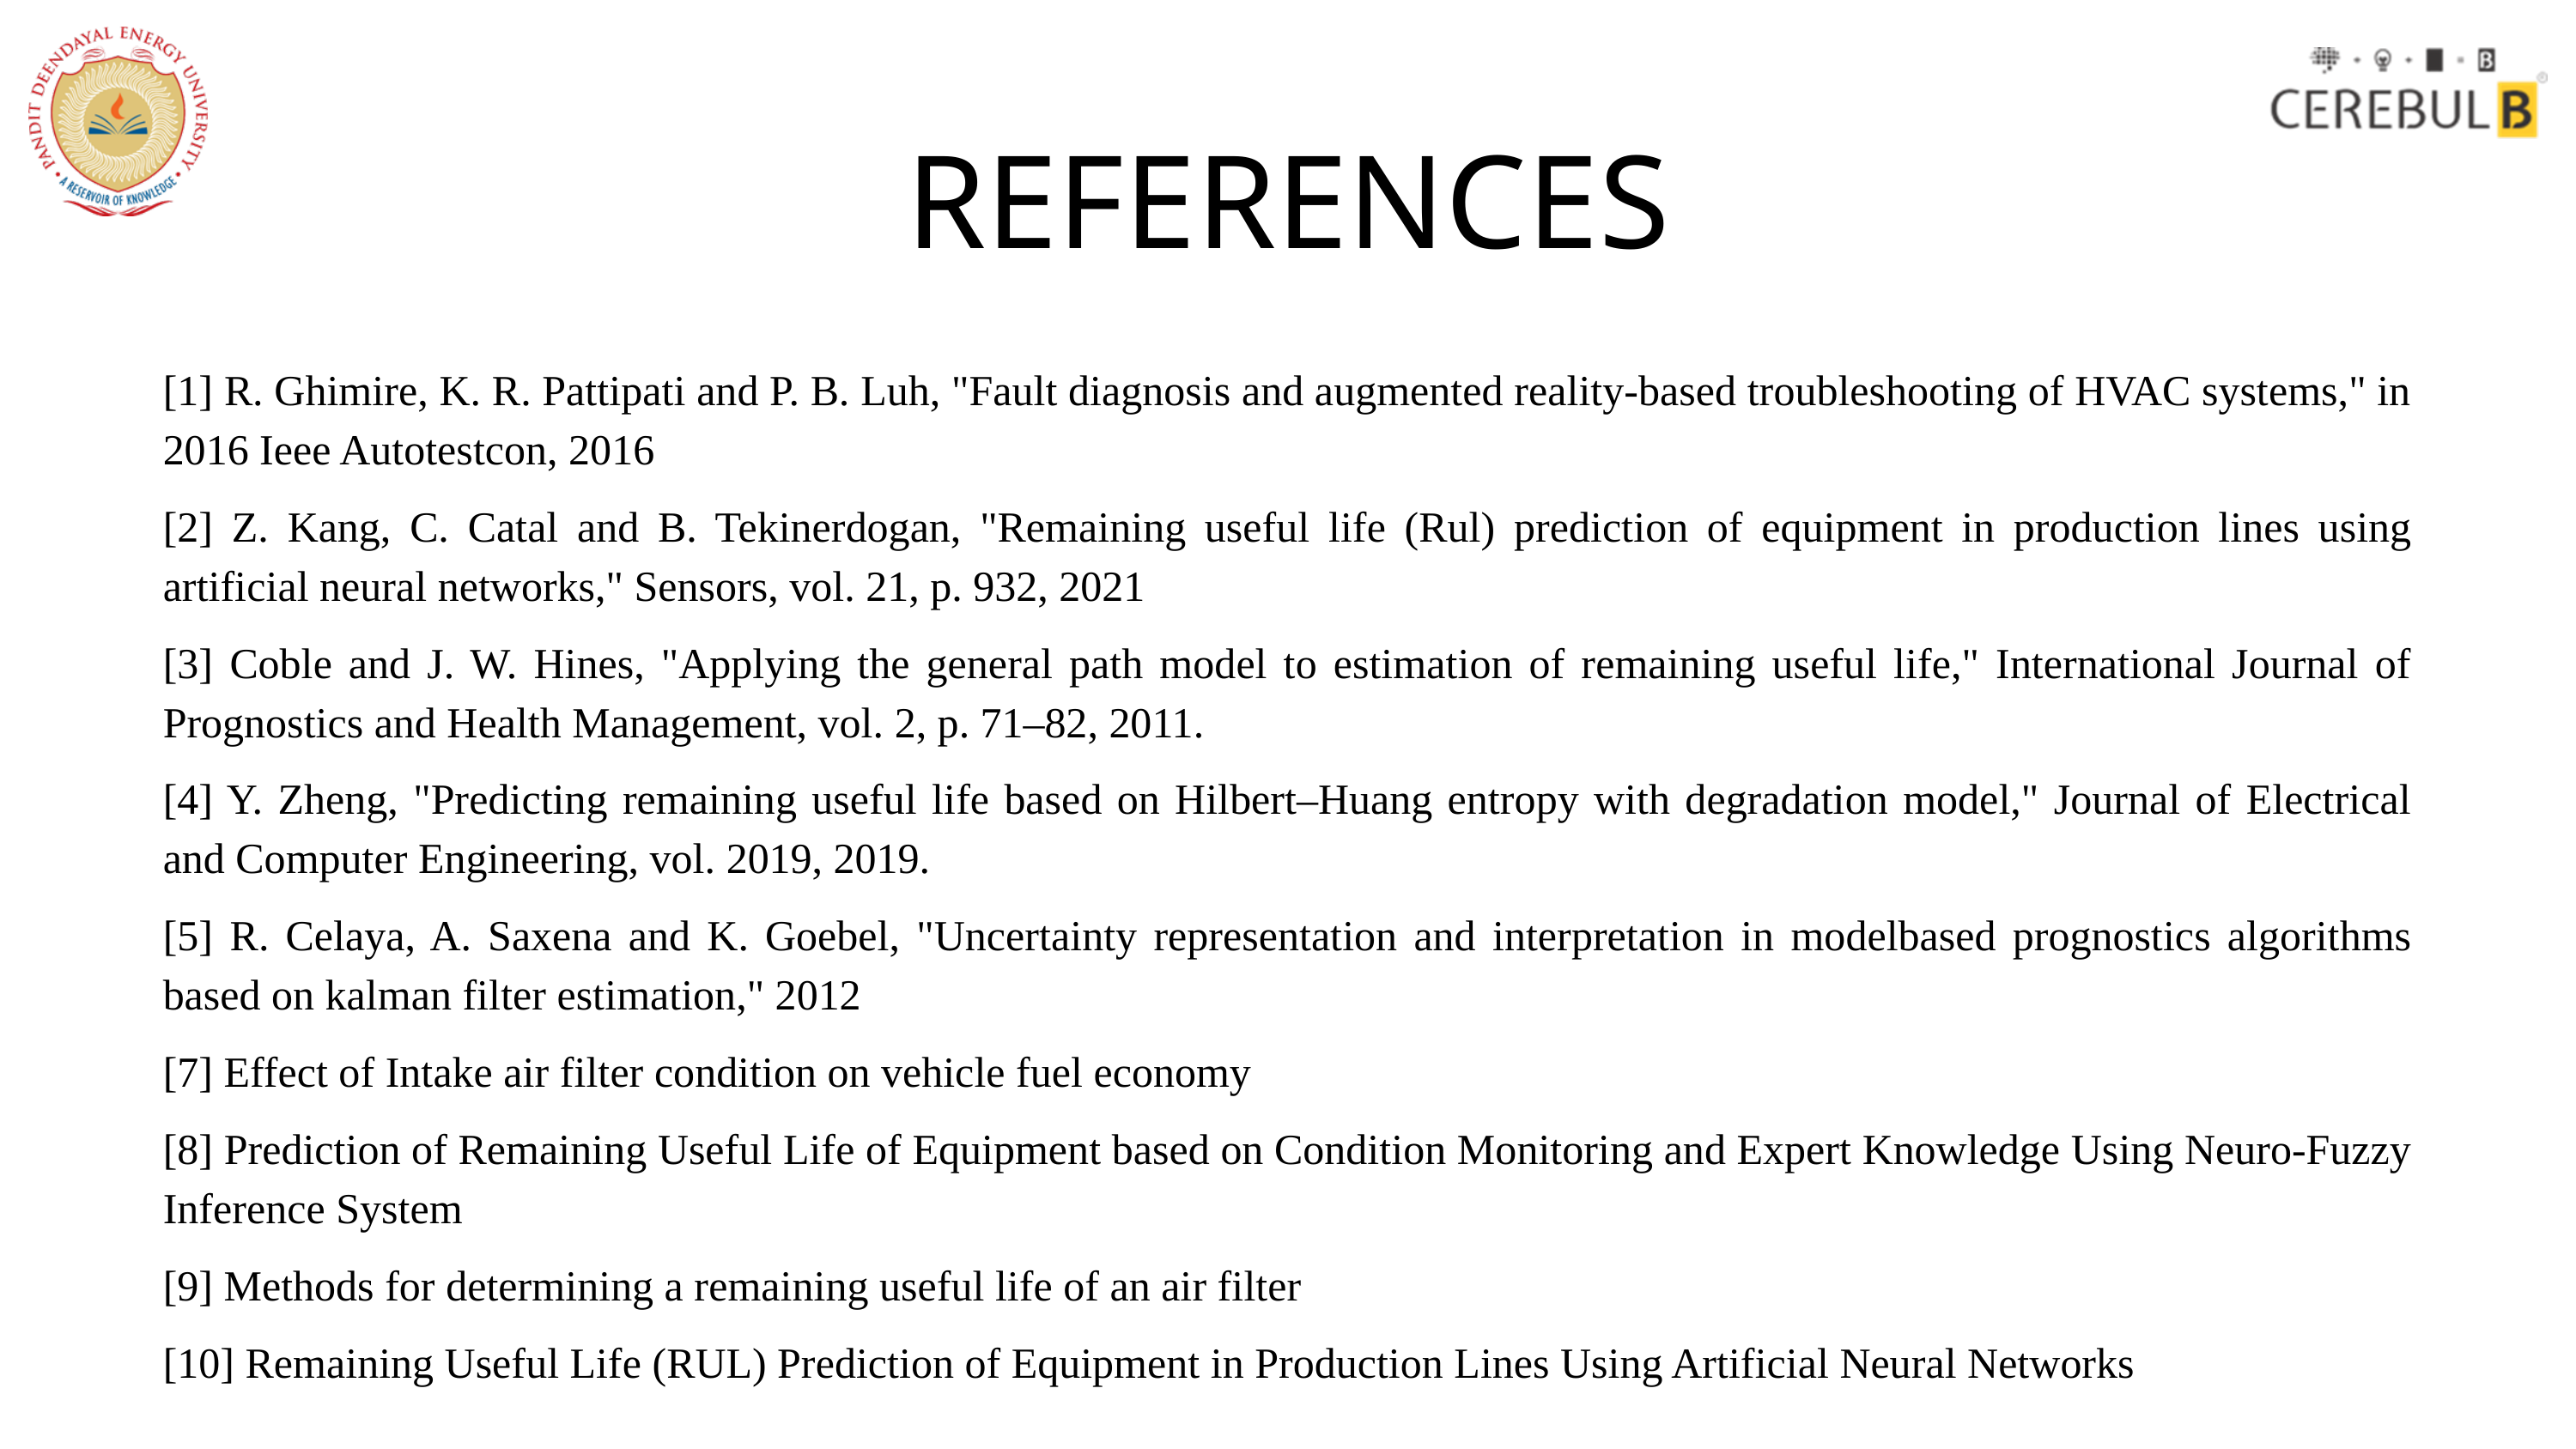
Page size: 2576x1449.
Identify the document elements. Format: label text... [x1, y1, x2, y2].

text_box REFERENCES [661, 94, 1915, 275]
text_box [1] R. Ghimire, K. R. Pattipati and P. B. Luh, "Fault diagnosis and augmented reality-based troubleshooting of HVAC systems," in 2016 Ieee Autotestcon, 2016 [2] Z. Kang, C. Catal and B. Tekinerdogan, "Remaining useful life (Rul) prediction of equipment in production lines using artificial neural networks," Sensors, vol. 21, p. 932, 2021 [3] Coble and J. W. Hines, "Applying the general path model to estimation of remaining useful life," International Journal of Prognostics and Health Management, vol. 2, p. 71–82, 2011. [4] Y. Zheng, "Predicting remaining useful life based on Hilbert–Huang entropy with degradation model," Journal of Electrical and Computer Engineering, vol. 2019, 2019. [5] R. Celaya, A. Saxena and K. Goebel, "Uncertainty representation and interpretation in modelbased prognostics algorithms based on kalman filter estimation," 2012 [7] Effect of Intake air filter condition on vehicle fuel economy [8] Prediction of Remaining Useful Life of Equipment based on Condition Monitoring and Expert Knowledge Using Neuro-Fuzzy Inference System [9] Methods for determining a remaining useful life of an air filter [10] Remaining Useful Life (RUL) Prediction of Equipment in Production Lines Using Artificial Neural Networks [149, 349, 2426, 1449]
picture [2268, 47, 2549, 145]
picture [27, 27, 208, 216]
